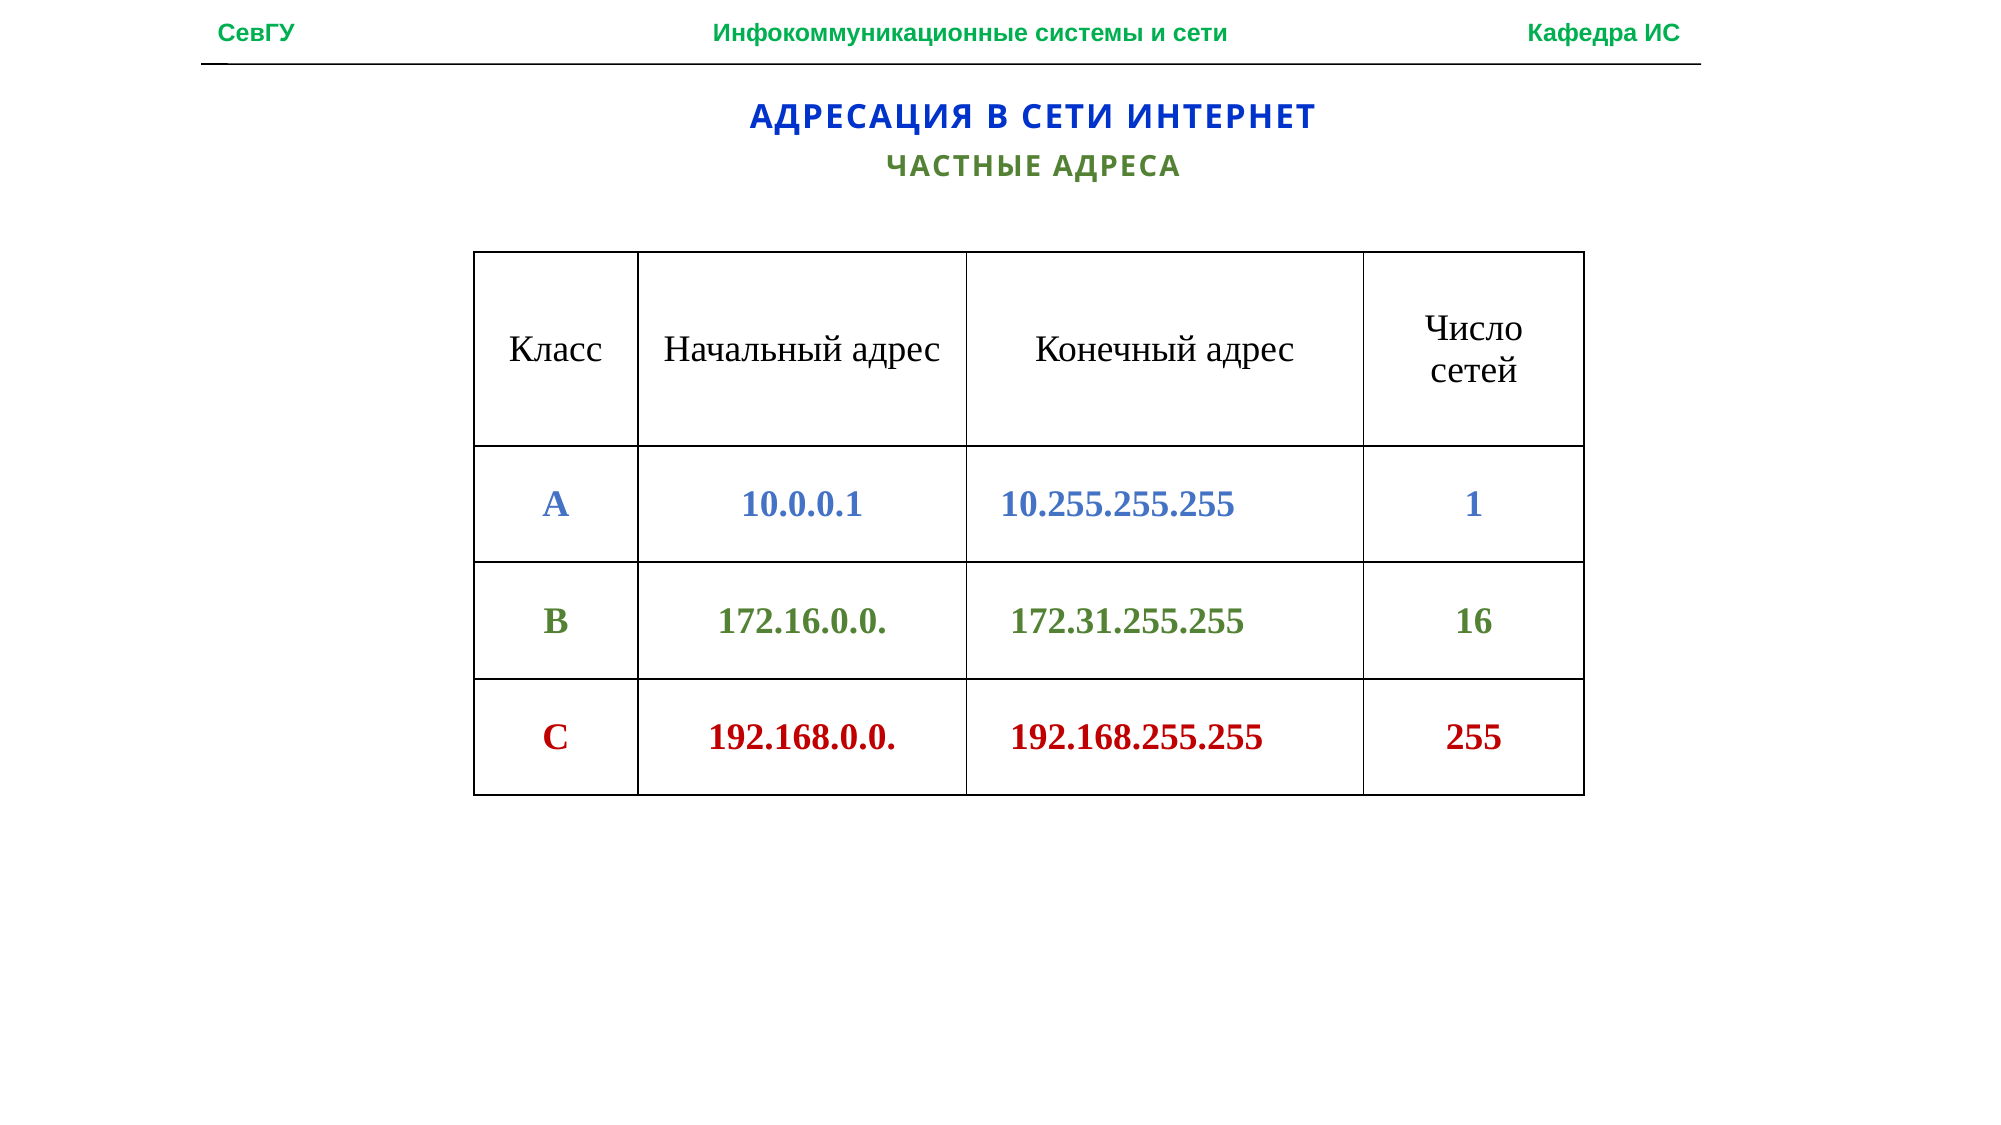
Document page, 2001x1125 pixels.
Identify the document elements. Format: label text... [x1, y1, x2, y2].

table_cell 172.16.0.0. [639, 563, 966, 678]
text_box Адресация в сети интернет частные адреса [201, 87, 1866, 190]
table_cell B [475, 563, 637, 678]
table_cell 172.31.255.255 [967, 563, 1363, 678]
table_cell 255 [1364, 680, 1583, 794]
table_header Начальный адрес [639, 253, 966, 445]
table_header Класс [475, 253, 637, 445]
table_cell 192.168.0.0. [639, 680, 966, 794]
table_header Число сетей [1364, 253, 1583, 445]
table_cell 10.255.255.255 [967, 447, 1363, 561]
text_box СевГУ Инфокоммуникационные системы и сети Кафедра ИС [201, 9, 1701, 55]
table_cell 10.0.0.1 [639, 447, 966, 561]
table_cell 1 [1364, 447, 1583, 561]
table_cell C [475, 680, 637, 794]
table_header Конечный адрес [967, 253, 1363, 445]
table_cell 16 [1364, 563, 1583, 678]
table_cell A [475, 447, 637, 561]
table_cell 192.168.255.255 [967, 680, 1363, 794]
